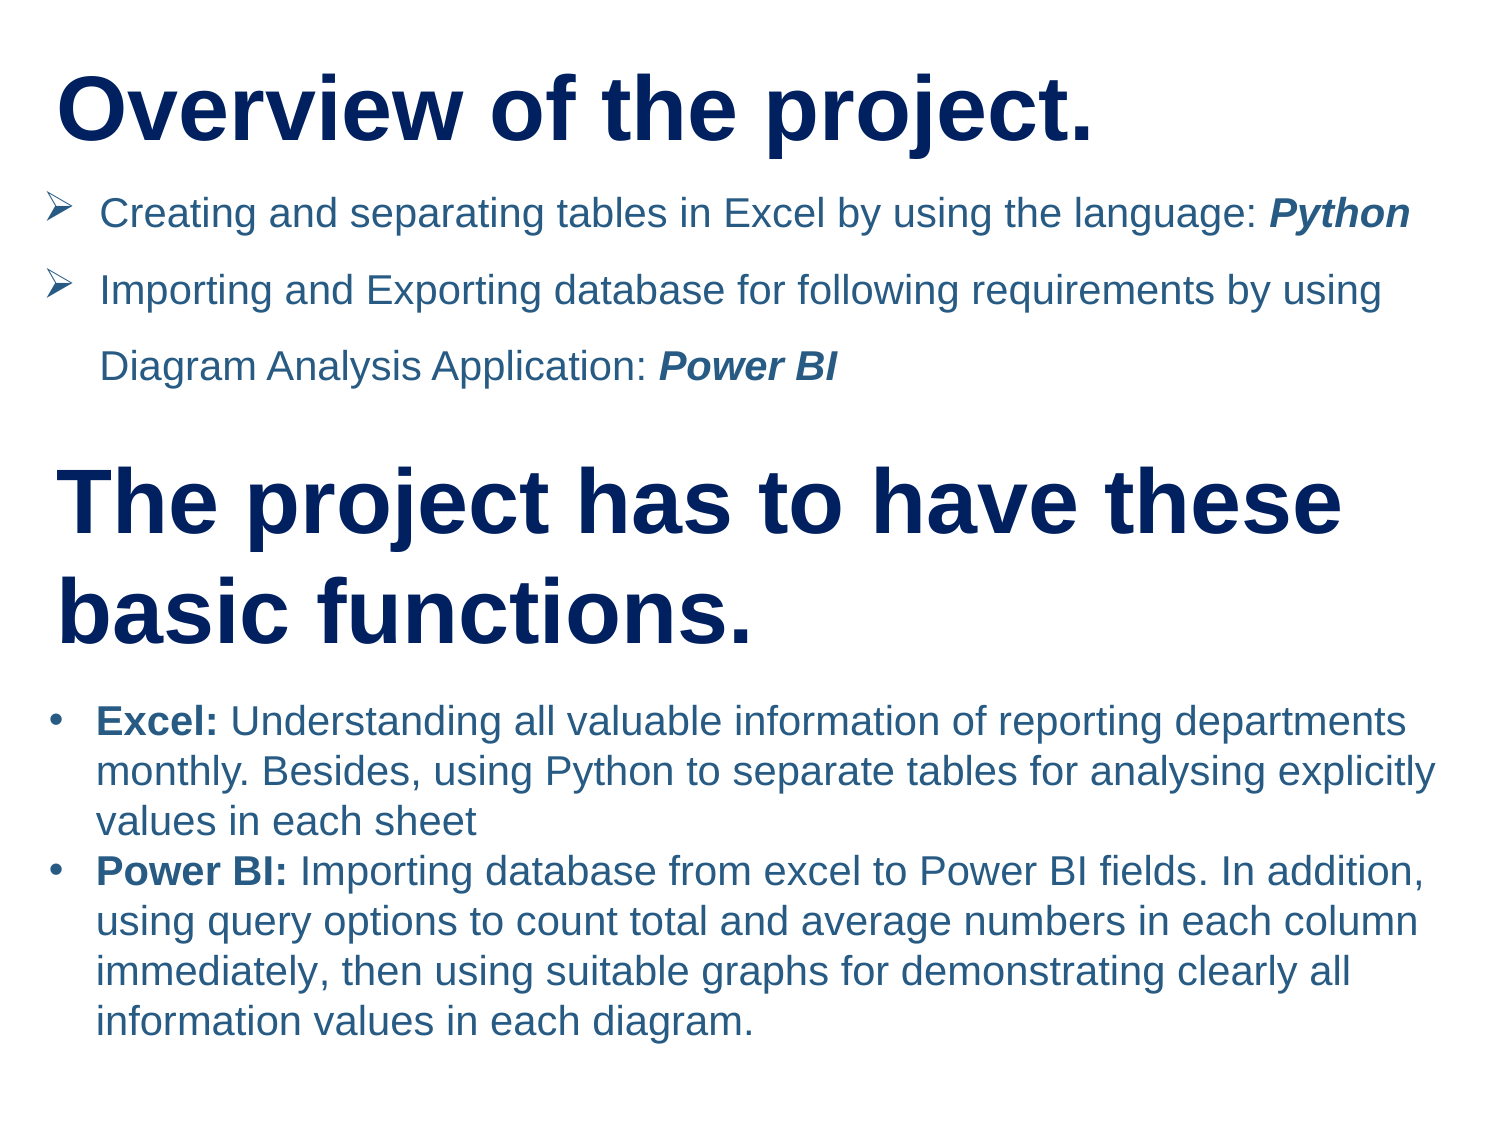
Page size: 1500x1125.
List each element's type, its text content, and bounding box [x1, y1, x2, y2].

text_box The project has to have these basic functions. [41, 427, 1500, 519]
text_box Excel: Understanding all valuable information of reporting departments monthly. Besides, using Python to separate tables for analysing explicitly values in each sheet Power BI: Importing database from excel to Power BI fields. In addition, using query options to count total and average numbers in each column immediately, then using suitable graphs for demonstrating clearly all information values in each diagram. [41, 686, 1469, 1052]
text_box Creating and separating tables in Excel by using the language: Python Importing and Exporting database for following requirements by using Diagram Analysis Application: Power BI [41, 160, 1445, 389]
title Overview of the project. [40, 32, 1228, 126]
